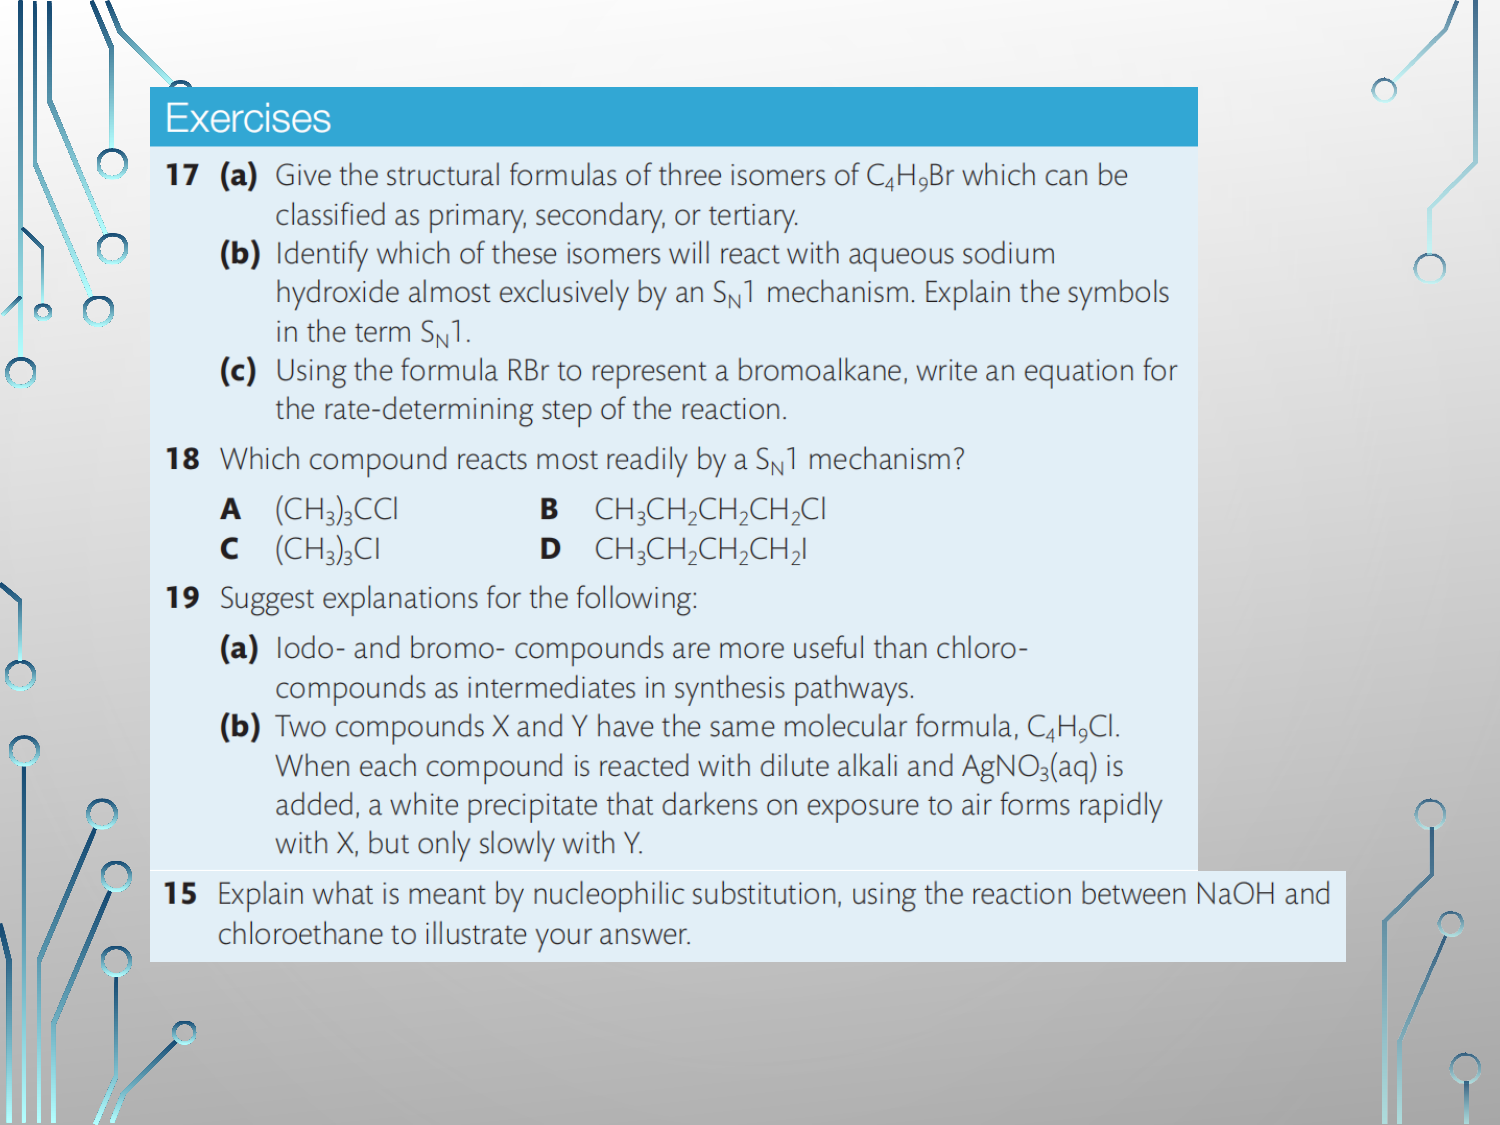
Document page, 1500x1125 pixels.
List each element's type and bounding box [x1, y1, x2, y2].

picture [149, 87, 1347, 962]
